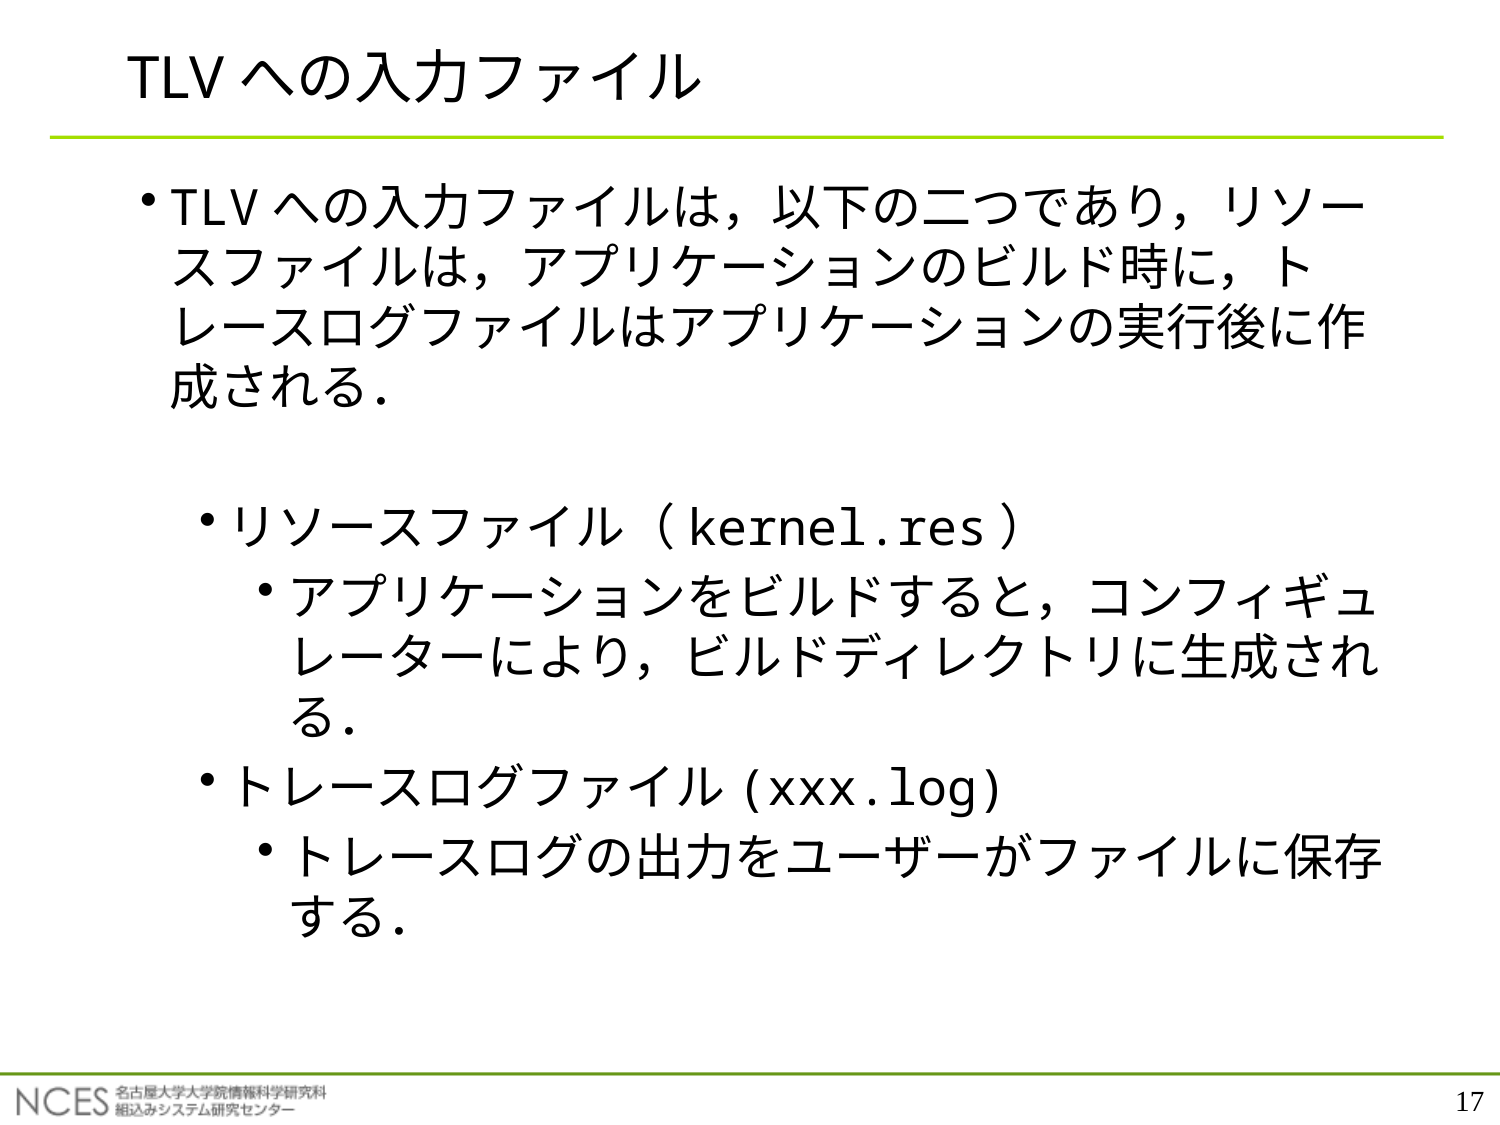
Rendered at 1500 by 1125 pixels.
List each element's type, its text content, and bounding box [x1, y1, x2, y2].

slide_number 17 [1186, 1074, 1500, 1125]
picture [0, 1071, 1500, 1125]
title TLVへの入力ファイル [112, 37, 1388, 113]
list TLVへの入力ファイルは，以下の二つであり，リソースファイルは，アプリケーションのビルド時に，トレースログファイルはアプリケーションの実行後に作成される． リソースファイル（kernel.res） アプリケーションをビルドすると，コンフィギュレーターにより，ビルドディレクトリに生成される． トレースログファイル(xxx.log) トレースログの出力をユーザーがファイルに保存する． [125, 167, 1400, 1039]
